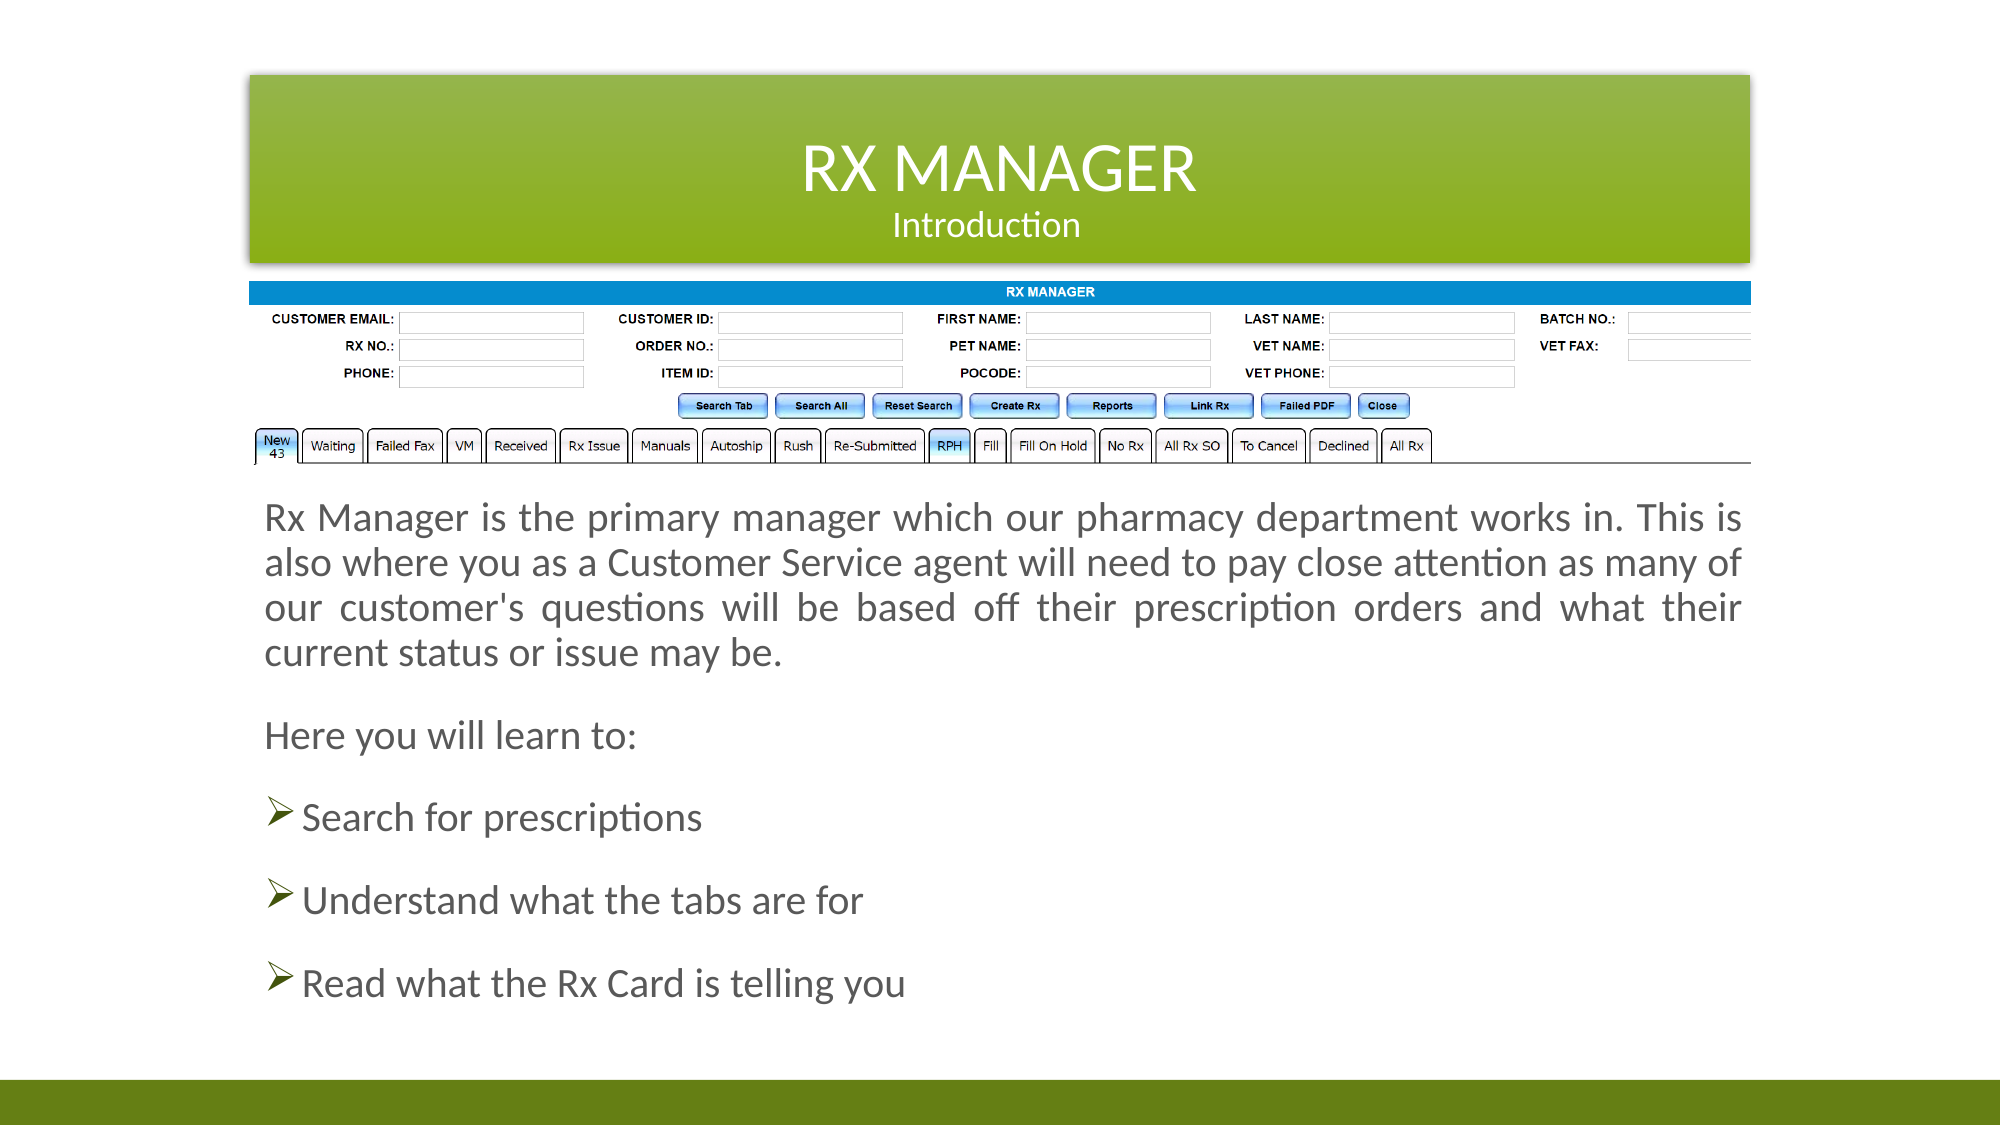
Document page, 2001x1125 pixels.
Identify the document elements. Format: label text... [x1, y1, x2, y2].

picture [1049, 288, 1059, 296]
picture [1029, 288, 1037, 296]
picture [248, 306, 1751, 465]
title rx Manager [249, 75, 1750, 263]
list Rx Manager is the primary manager which our pharmacy department works in. This is also where you as a Customer Service agent will need to pay close attention as many of our customer's questions will be based off their prescription orders and what their current status or issue may be. Here you will learn to: Search for prescriptions Understand what the tabs are for Read what the Rx Card is telling you [241, 488, 1759, 1070]
picture [1087, 288, 1094, 296]
text_box Introduction [877, 192, 1354, 253]
picture [1059, 288, 1065, 295]
picture [1078, 288, 1084, 295]
picture [1007, 288, 1014, 296]
